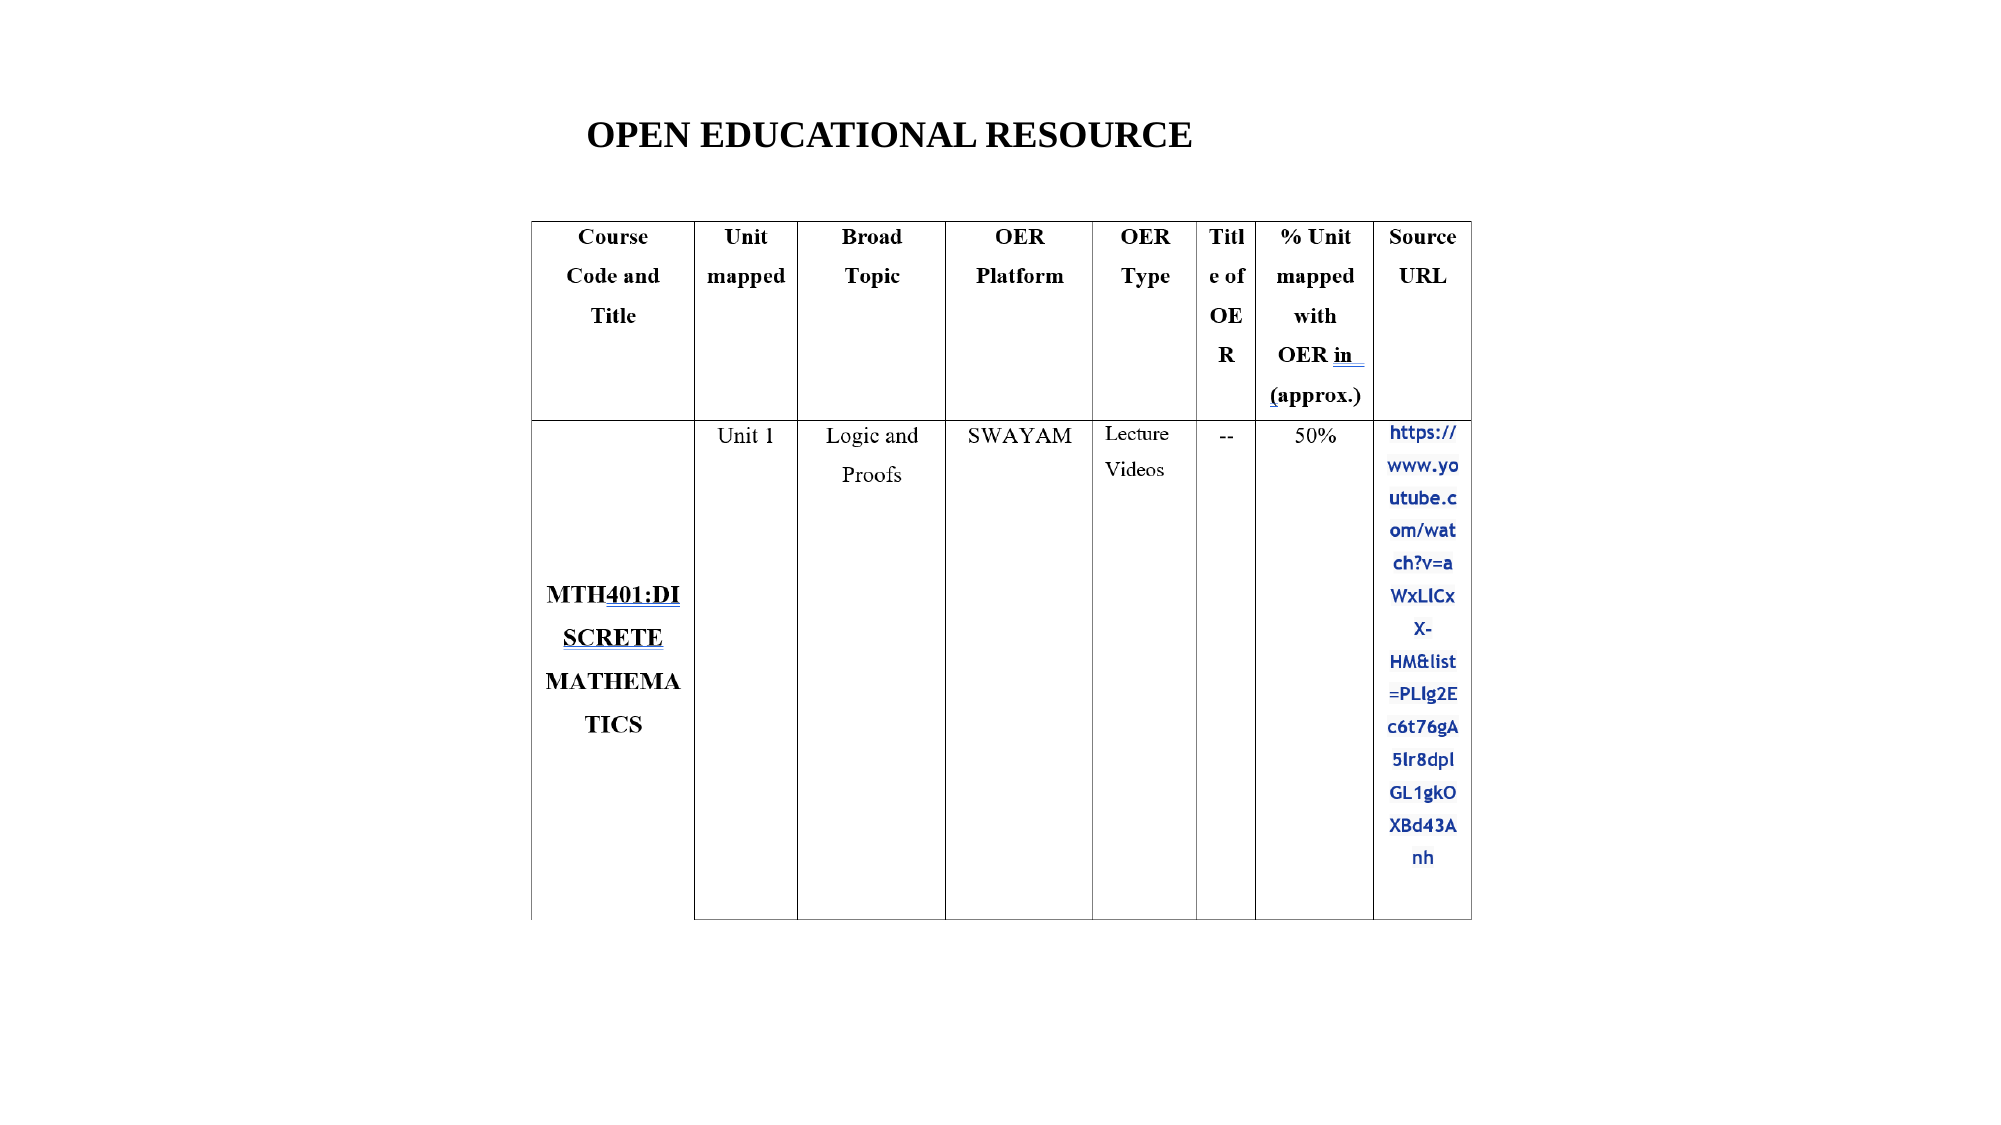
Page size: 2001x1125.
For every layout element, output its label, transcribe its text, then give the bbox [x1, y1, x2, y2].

text_box OPEN EDUCATIONAL RESOURCE [390, 102, 1390, 162]
picture [521, 205, 1479, 920]
